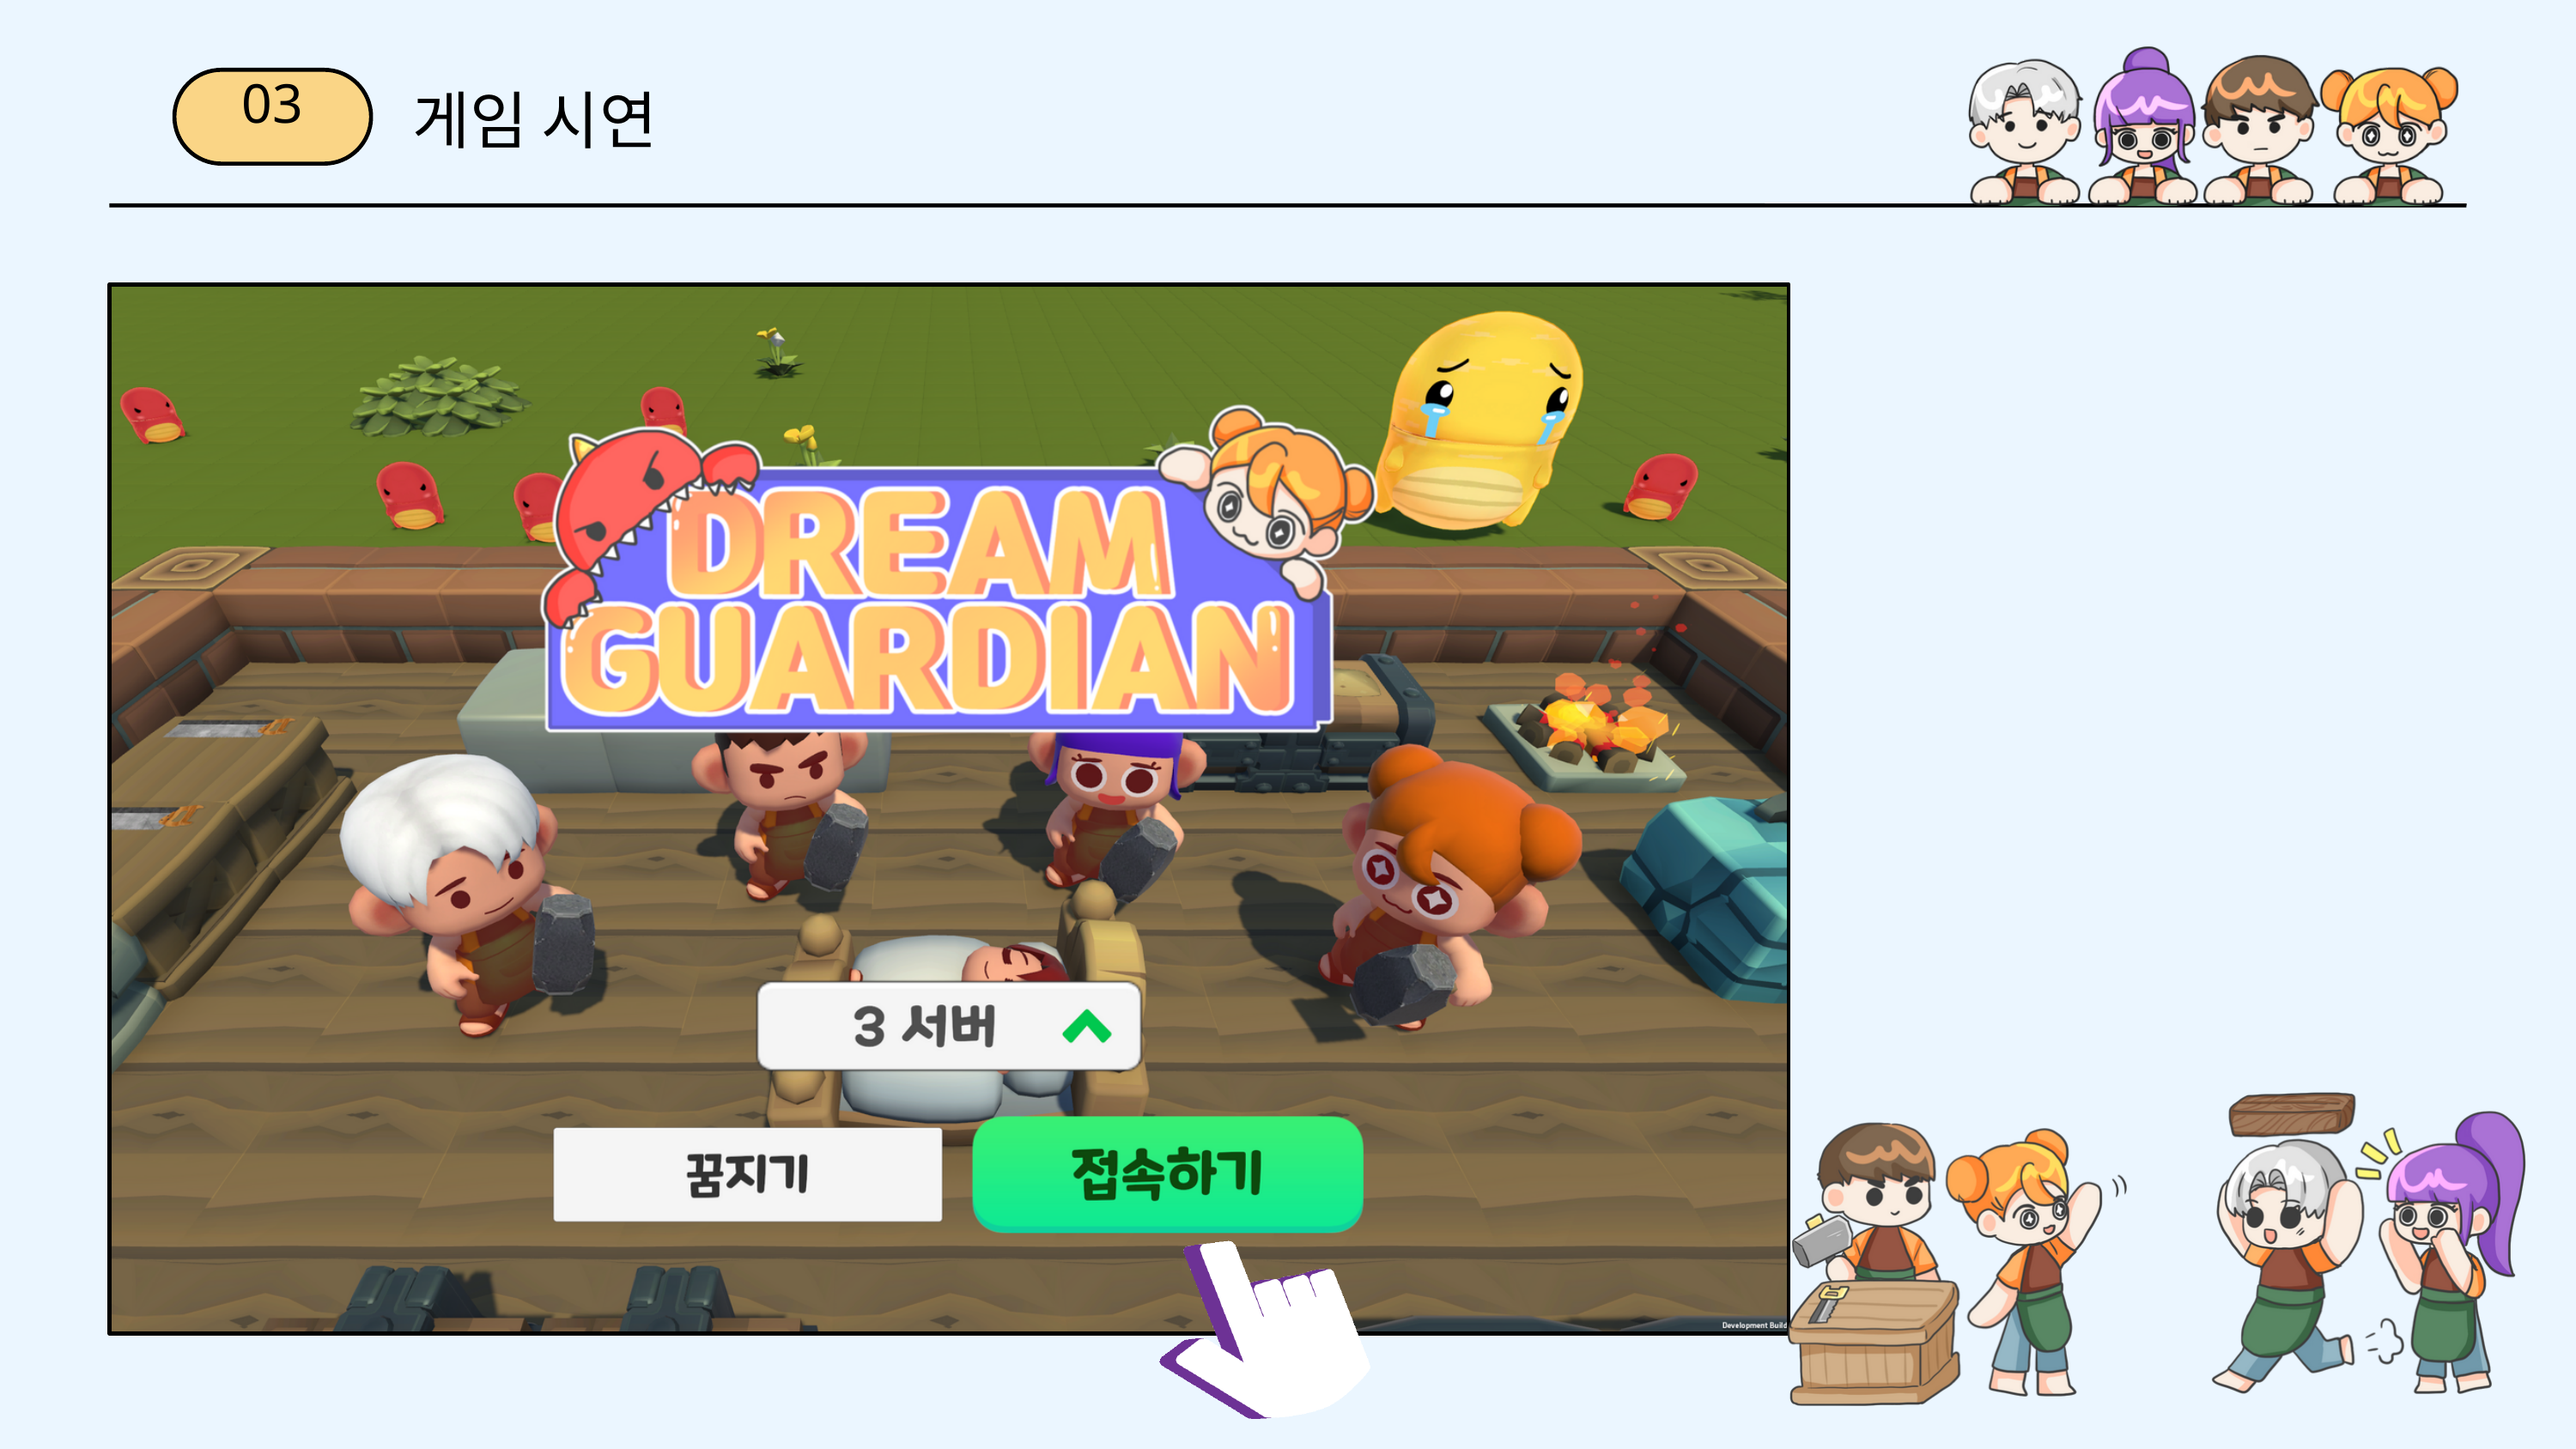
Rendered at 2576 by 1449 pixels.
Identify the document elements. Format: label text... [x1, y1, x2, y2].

text_box 게임 시연 [412, 69, 1188, 157]
text_box [109, 284, 1789, 1334]
picture [1127, 1133, 1370, 1420]
text_box [1960, 30, 2467, 206]
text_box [173, 70, 372, 164]
text_box [1760, 1077, 2536, 1416]
